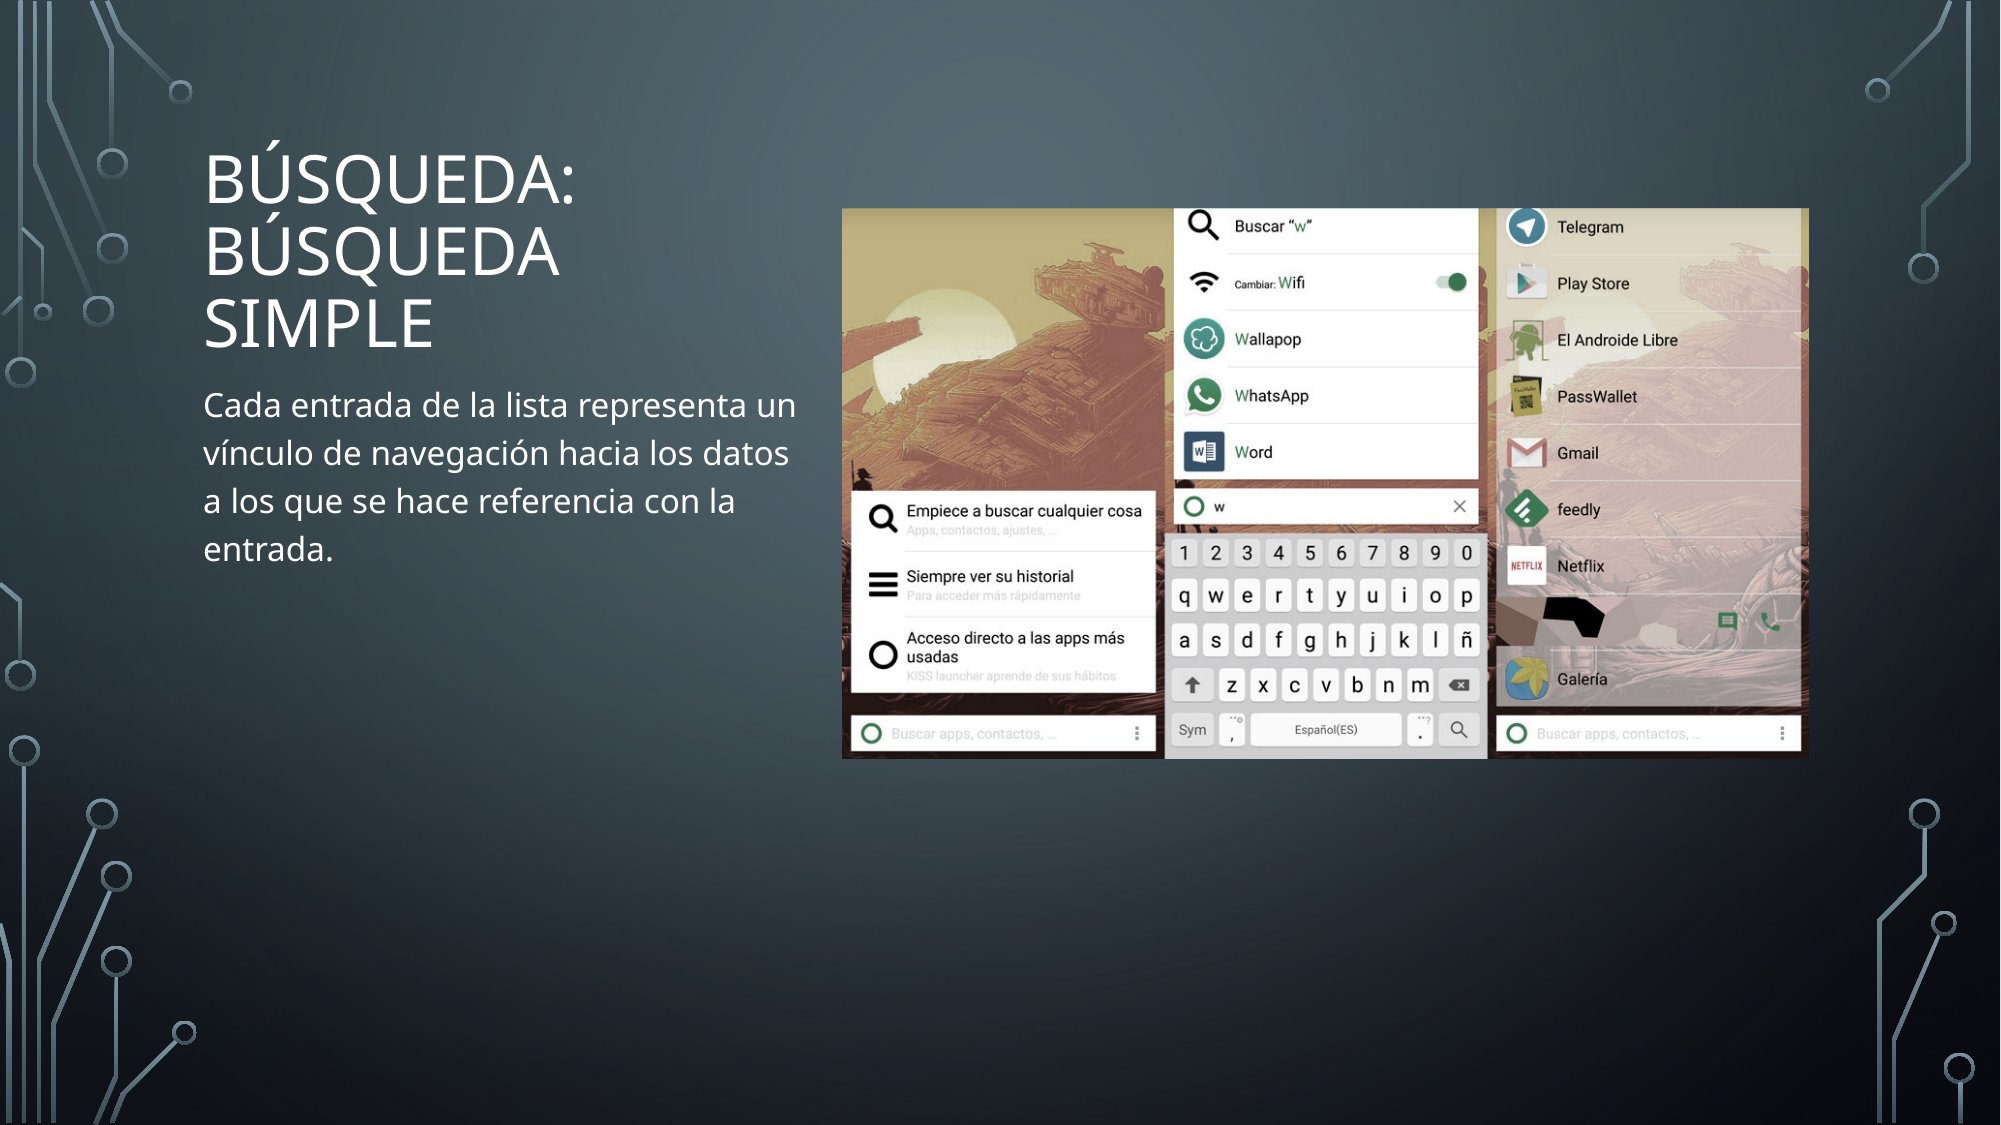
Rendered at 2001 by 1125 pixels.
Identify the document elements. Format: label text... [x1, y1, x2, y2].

list Cada entrada de la lista representa un vínculo de navegación hacia los datos a los que se hace referencia con la entrada. [188, 369, 821, 950]
title Búsqueda: Búsqueda Simple [188, 99, 821, 369]
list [841, 207, 1809, 760]
